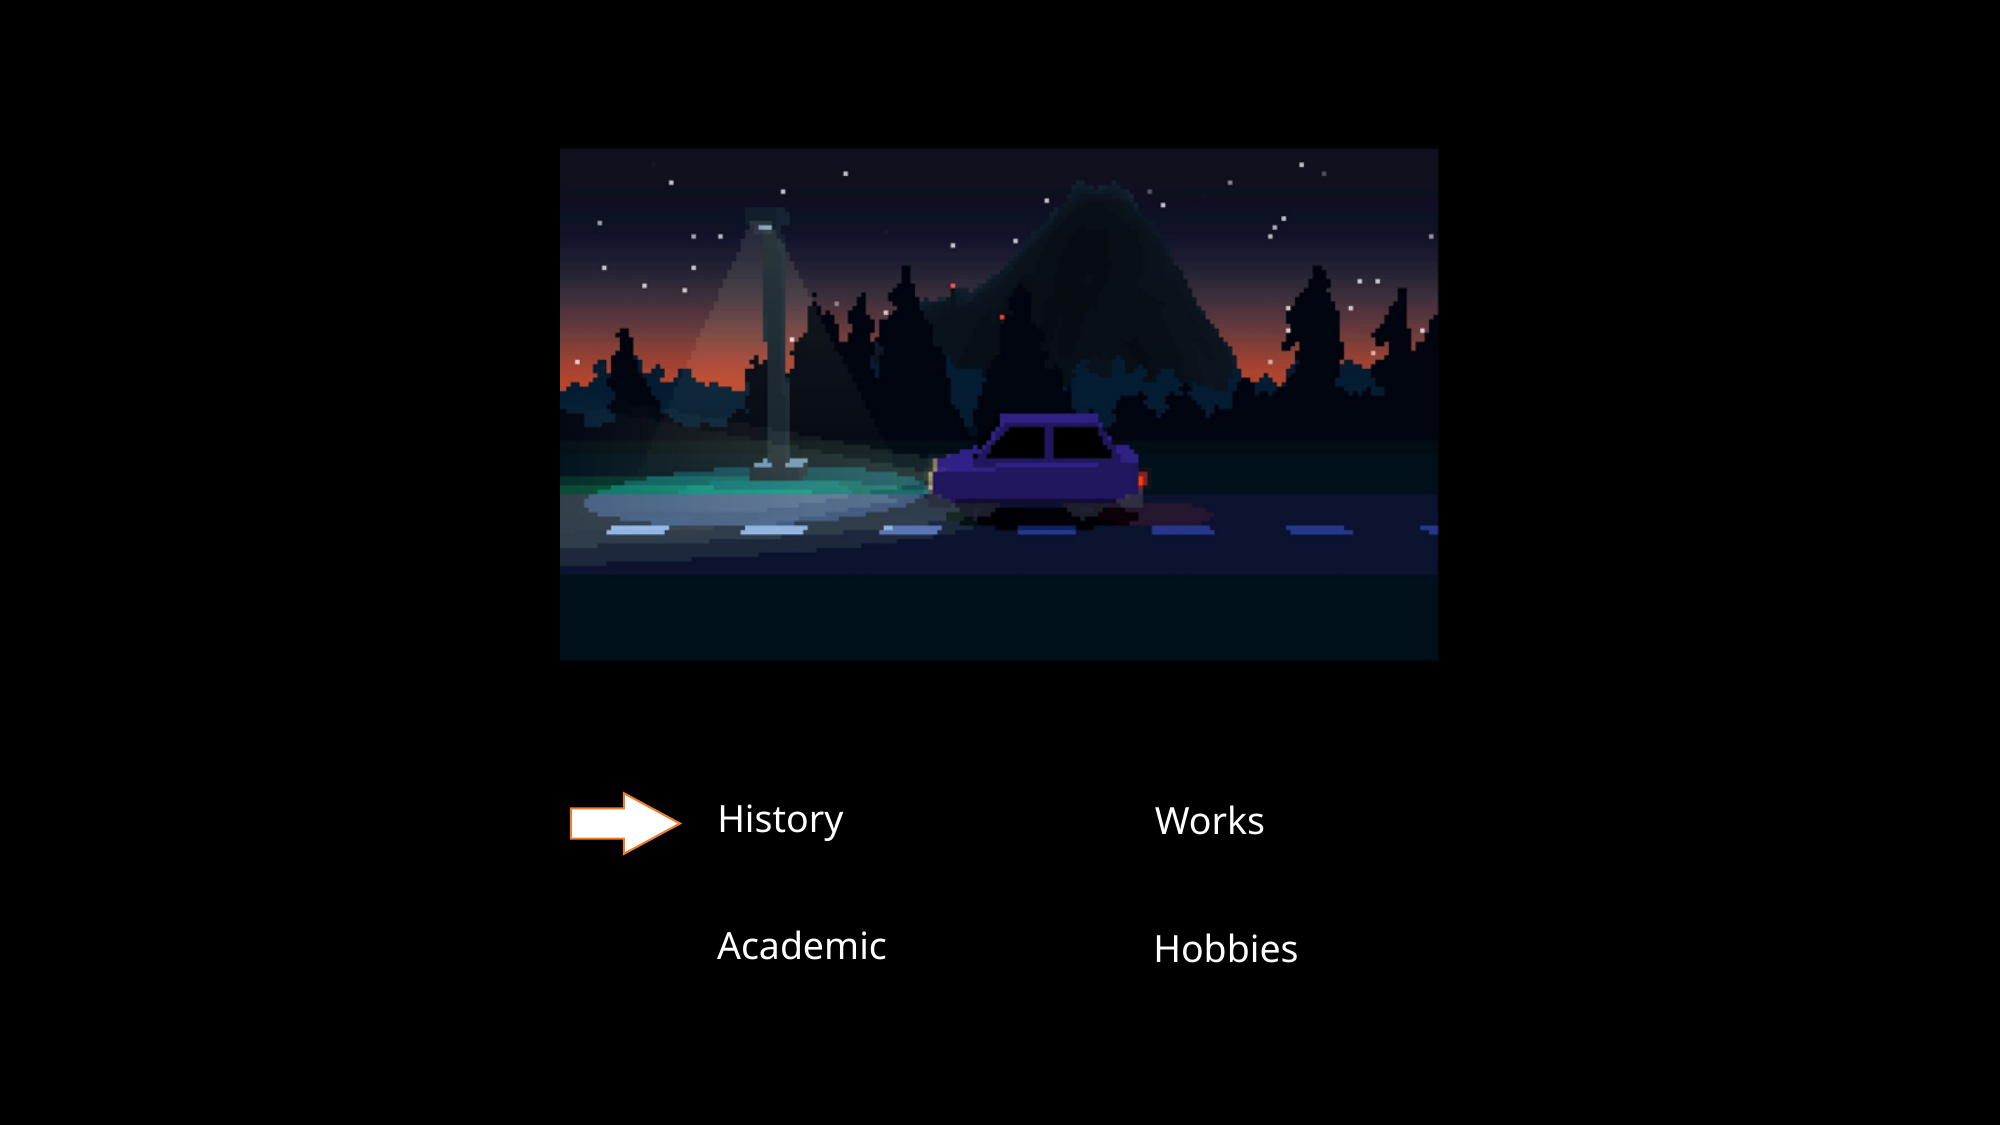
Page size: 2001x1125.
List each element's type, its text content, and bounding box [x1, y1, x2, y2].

text_box Works [1140, 789, 1280, 850]
text_box Academic [702, 914, 902, 975]
text_box [569, 791, 683, 856]
text_box History [702, 787, 859, 848]
picture [560, 146, 1440, 662]
text_box Hobbies [1138, 917, 1314, 978]
